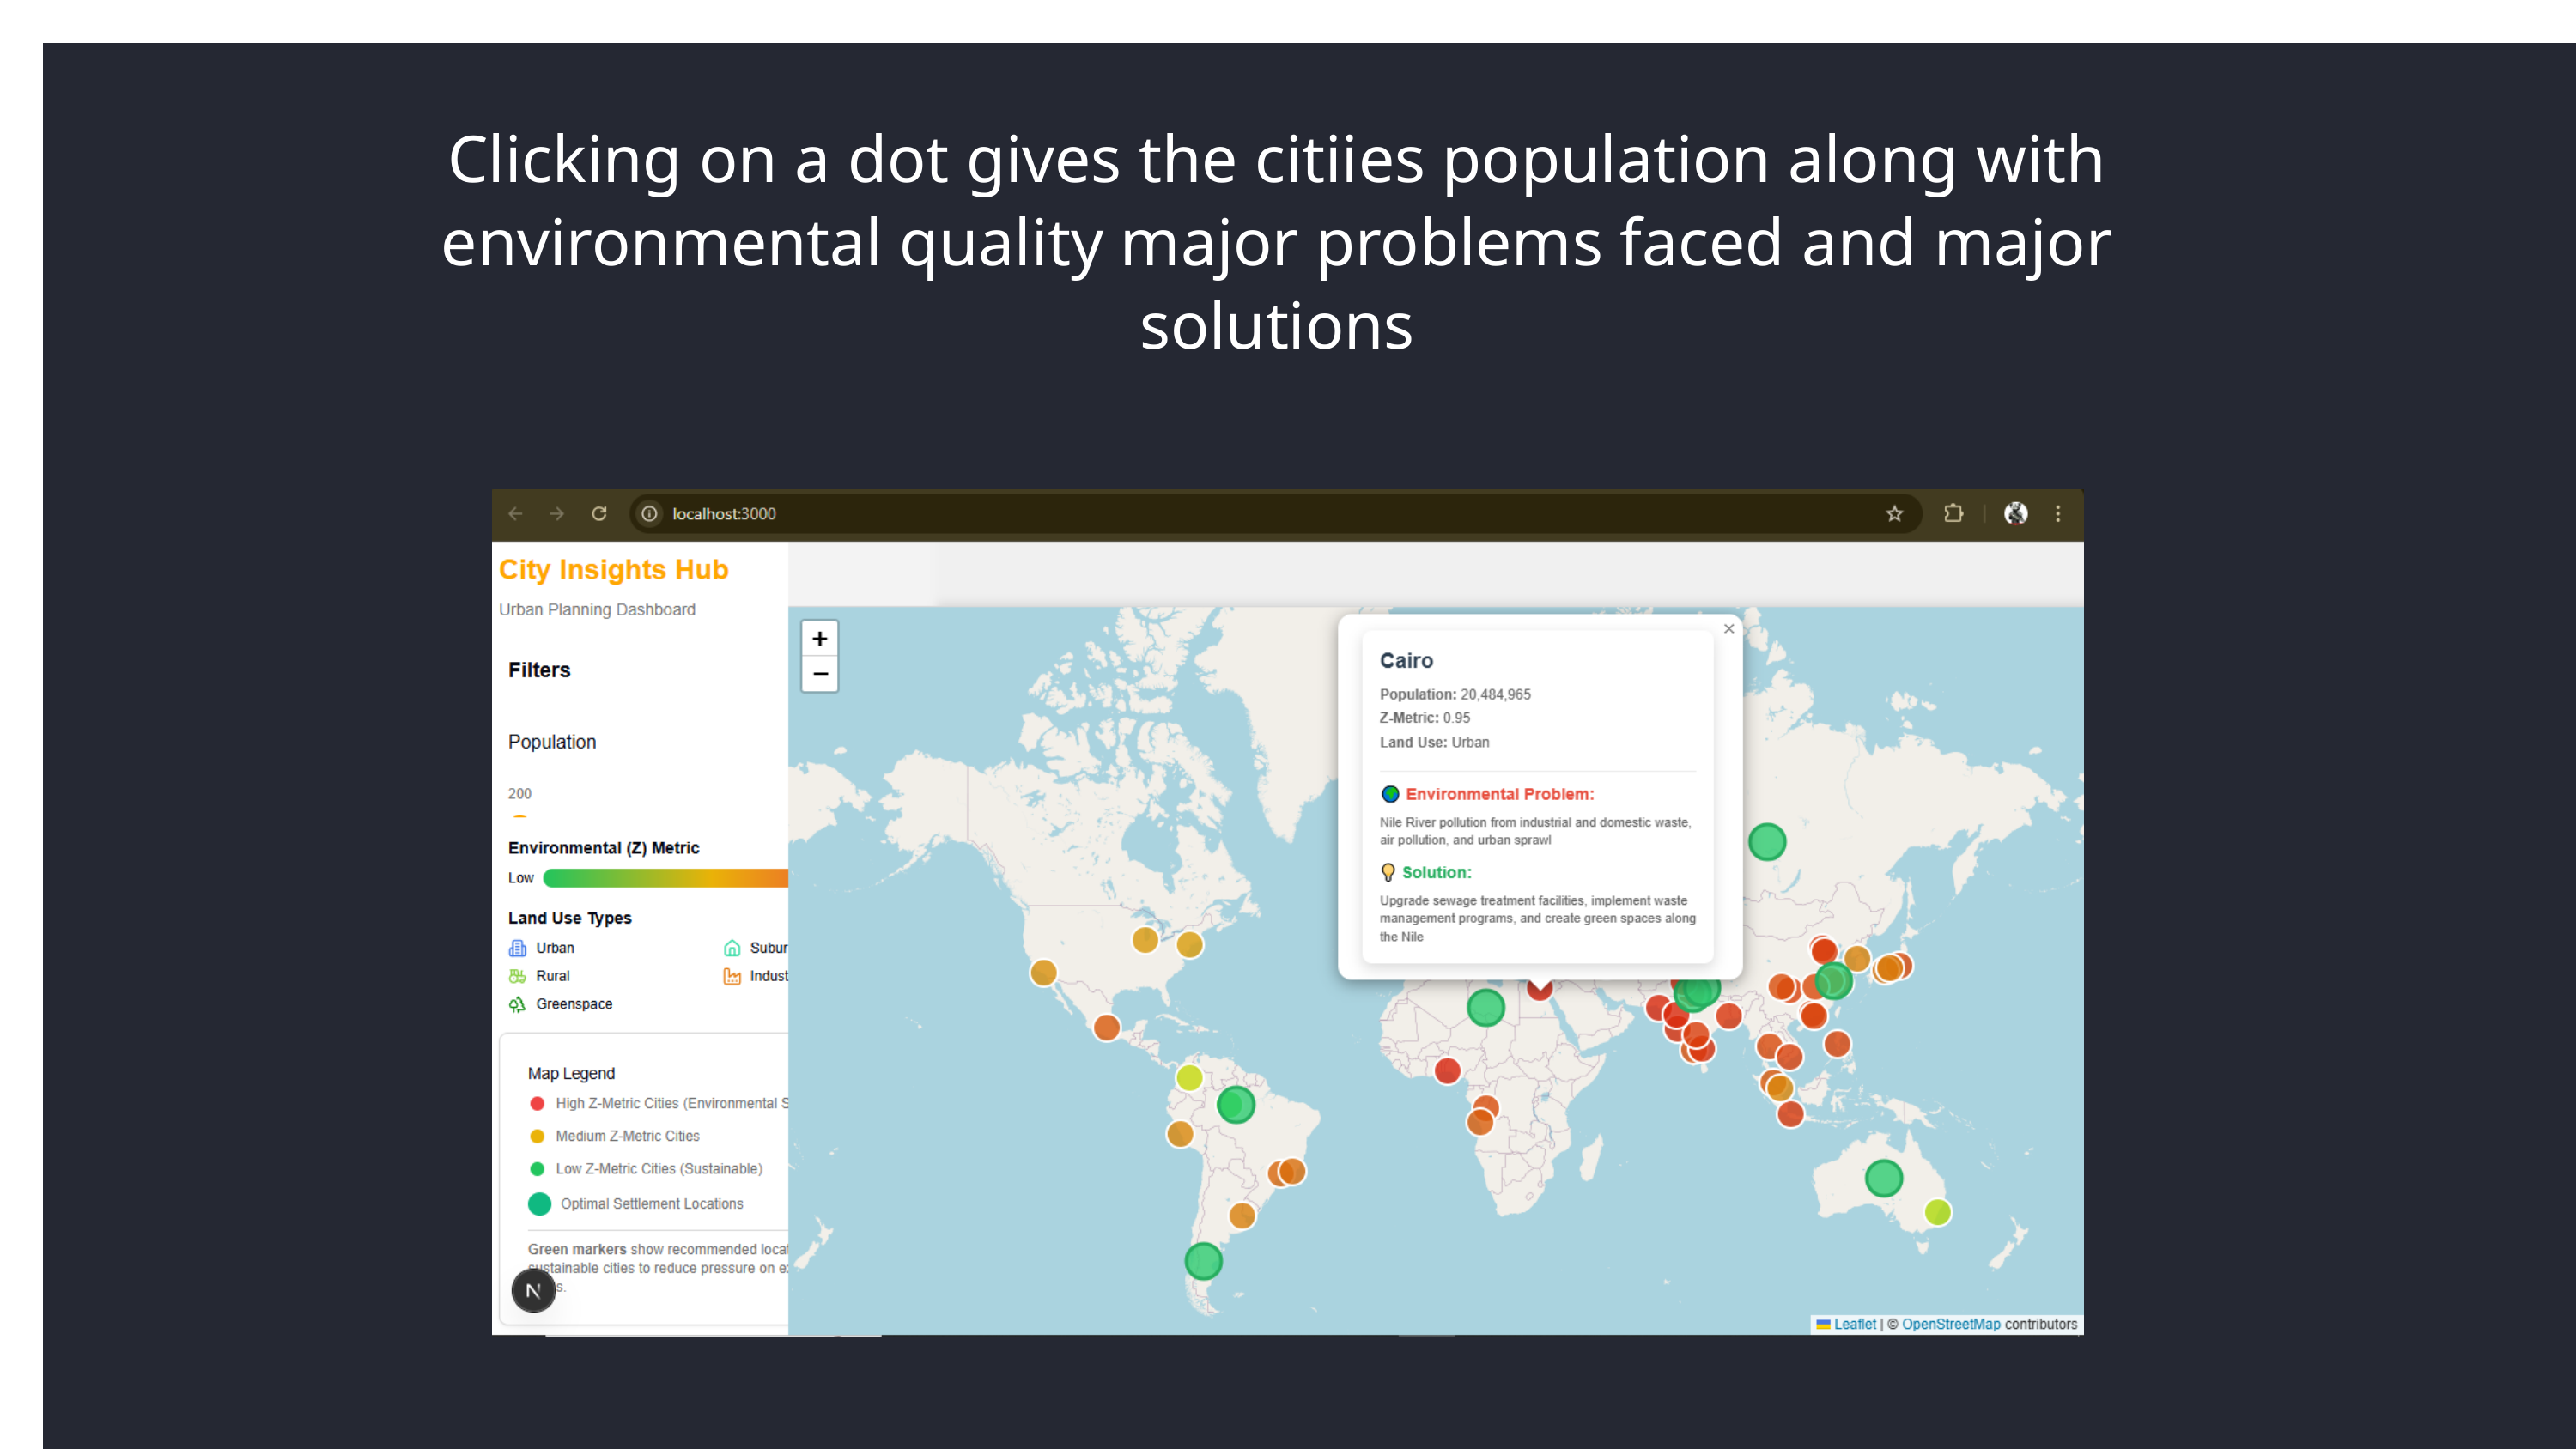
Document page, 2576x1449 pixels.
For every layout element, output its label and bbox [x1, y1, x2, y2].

text_box [42, 42, 2576, 1449]
